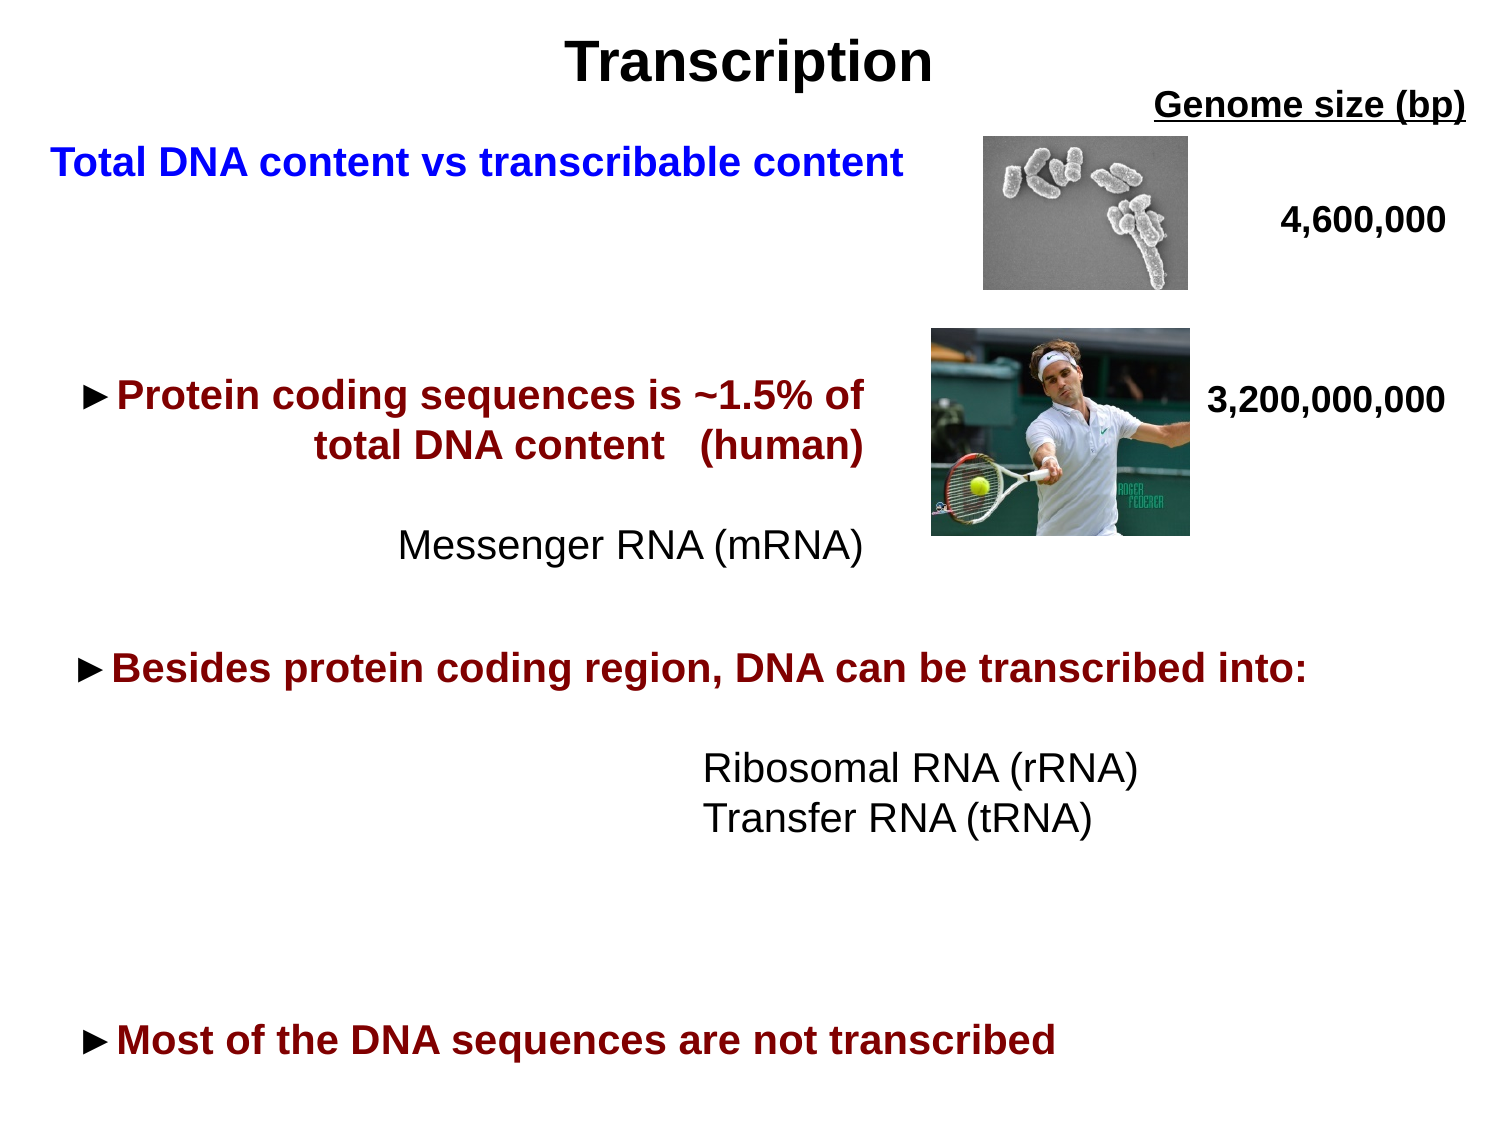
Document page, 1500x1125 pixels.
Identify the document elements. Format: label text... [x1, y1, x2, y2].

picture [983, 136, 1189, 290]
text_box ►Most of the DNA sequences are not transcribed [60, 1005, 1072, 1070]
text_box Transcription [550, 16, 950, 101]
picture [930, 328, 1191, 536]
text_box ►Protein coding sequences is ~1.5% of total DNA content (human) Messenger RNA (mRNA) [58, 360, 880, 575]
text_box 4,600,000 3,200,000,000 [1192, 187, 1483, 427]
text_box ►Besides protein coding region, DNA can be transcribed into: Ribosomal RNA (rRNA) Transfer RNA (tRNA) [55, 633, 1324, 899]
text_box Genome size (bp) [1138, 73, 1482, 133]
text_box Total DNA content vs transcribable content [35, 127, 952, 242]
